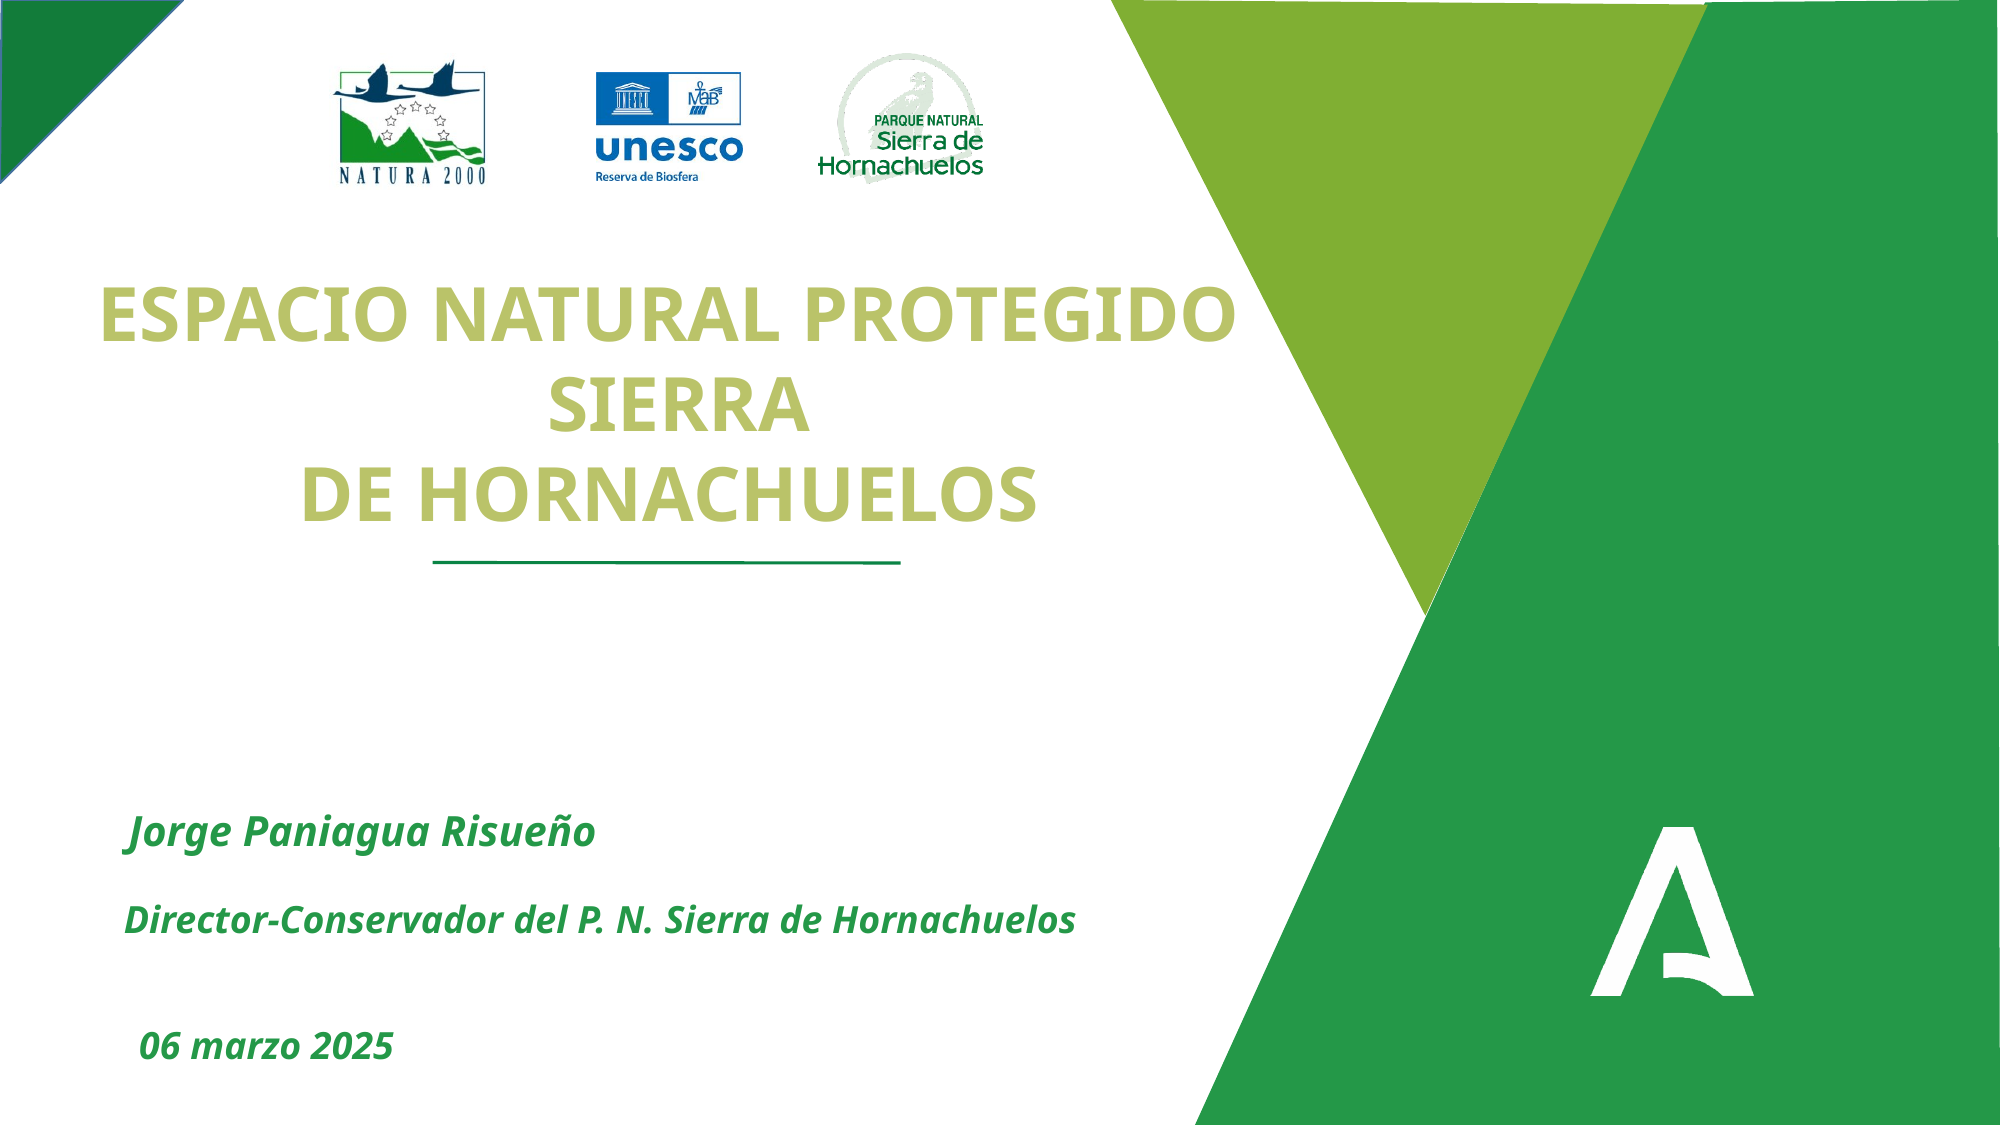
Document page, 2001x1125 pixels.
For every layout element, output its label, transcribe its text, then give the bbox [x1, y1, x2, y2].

text_box Jorge Paniagua Risueño [113, 797, 766, 862]
text_box [1193, 0, 2000, 1125]
text_box [1109, 0, 1710, 619]
picture [596, 72, 743, 181]
picture [329, 53, 488, 191]
text_box Director-Conservador del P. N. Sierra de Hornachuelos [108, 830, 1093, 948]
picture [818, 53, 983, 184]
text_box ESPACIO NATURAL PROTEGIDO SIERRA DE HORNACHUELOS [7, 259, 1255, 544]
picture [1589, 827, 1754, 996]
text_box [0, 0, 184, 184]
text_box 06 marzo 2025 [124, 956, 409, 1074]
